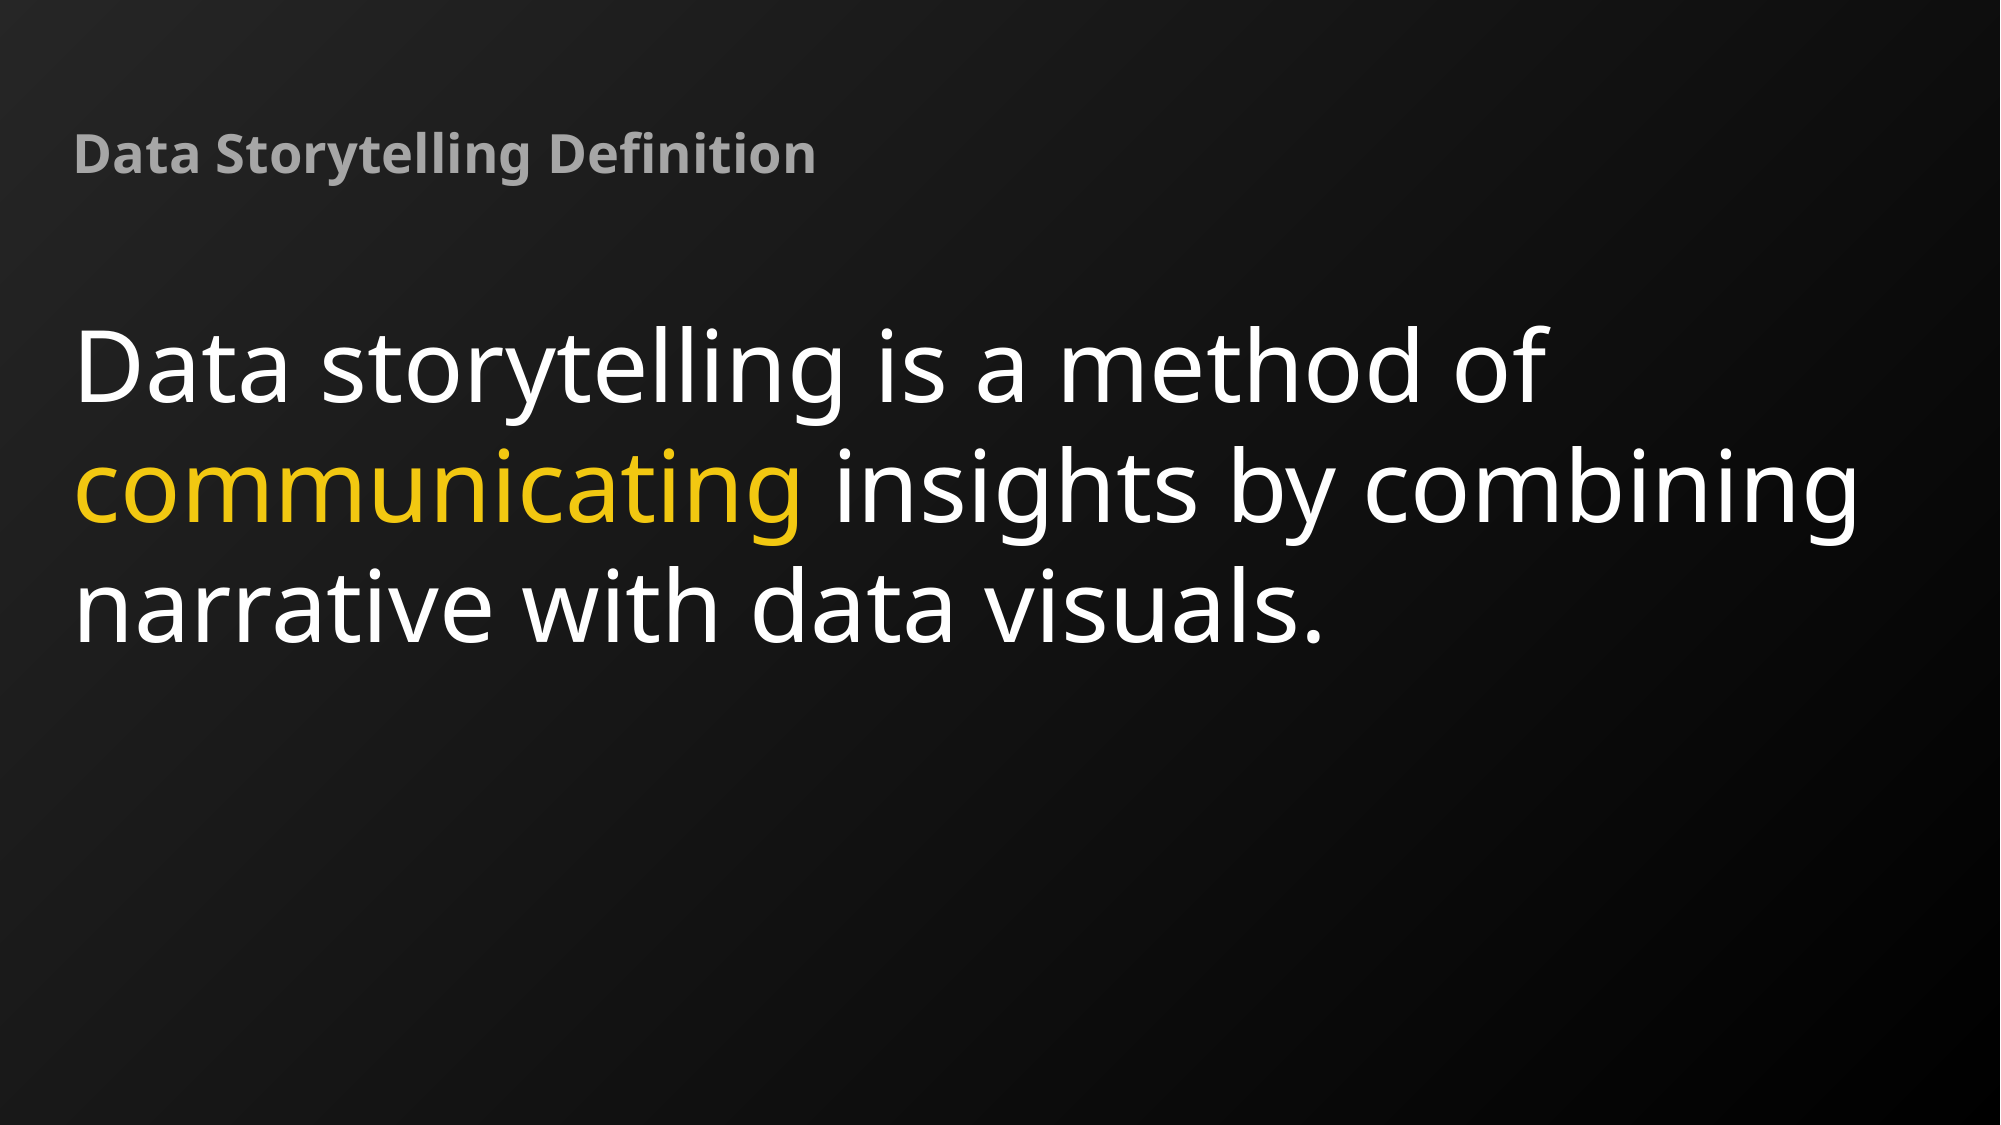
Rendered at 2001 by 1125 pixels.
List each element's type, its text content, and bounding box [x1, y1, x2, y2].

title Data Storytelling Definition [72, 119, 1928, 256]
list Data storytelling is a method of communicating insights by combining narrative with data visuals. [72, 302, 1928, 994]
